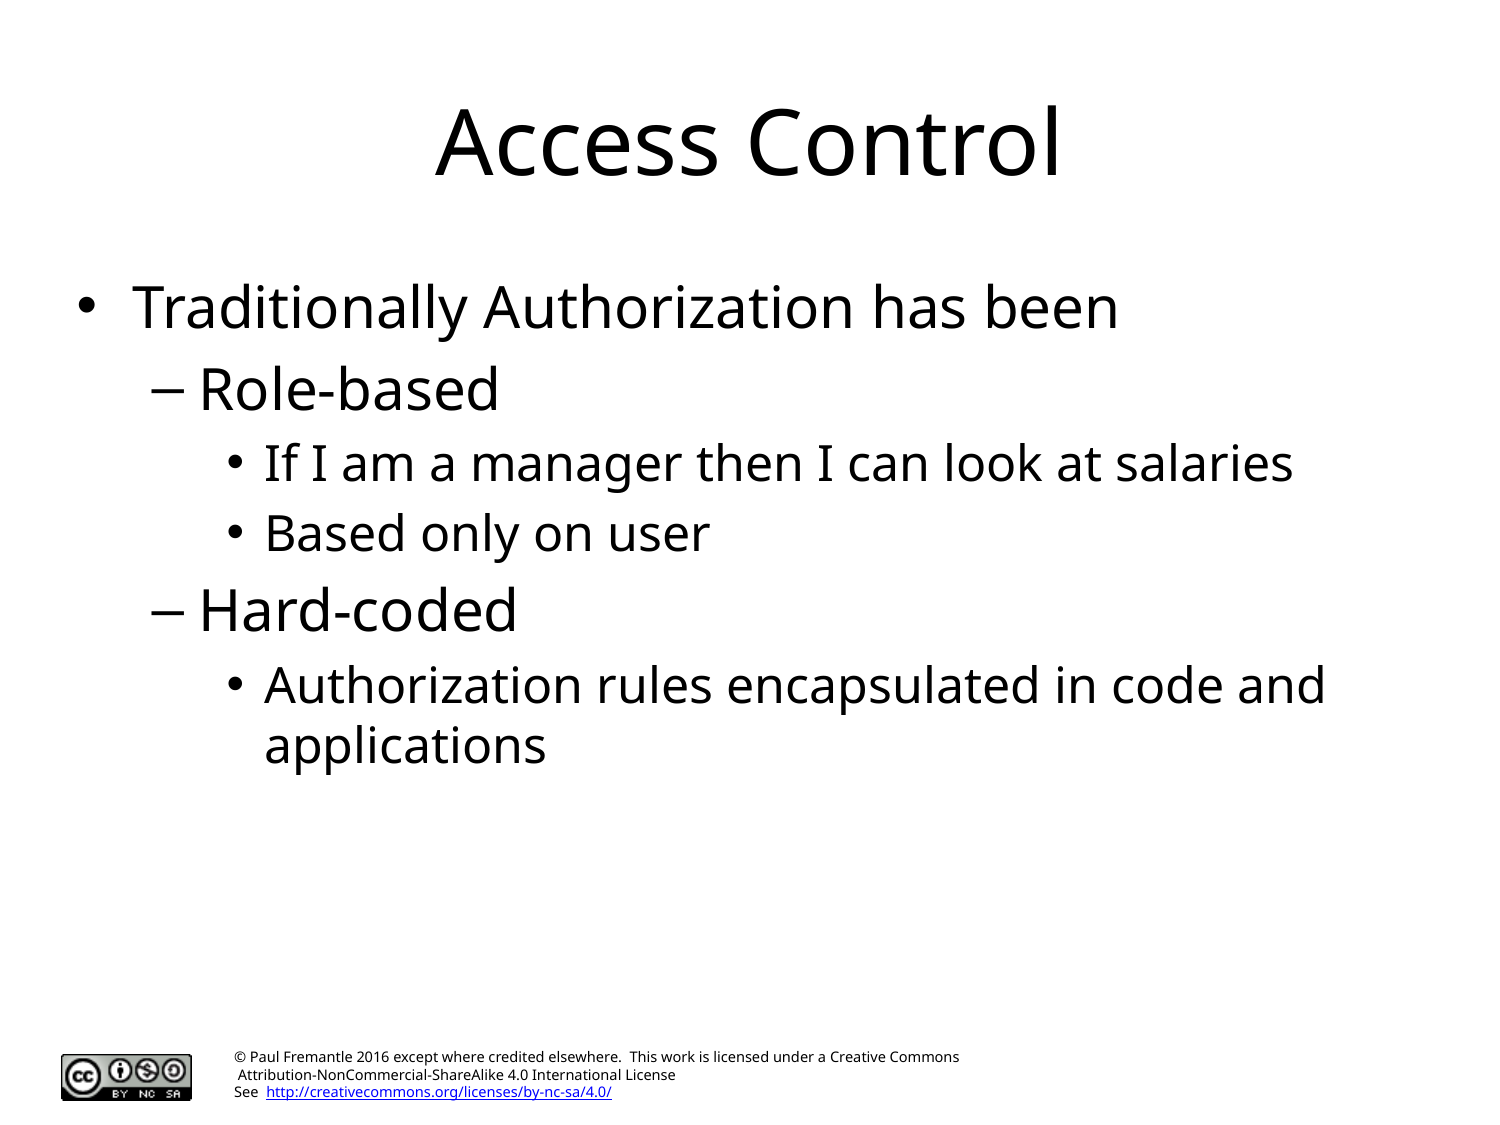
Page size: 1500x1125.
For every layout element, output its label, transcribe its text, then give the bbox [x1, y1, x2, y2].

picture [61, 1054, 192, 1101]
title Access Control [75, 45, 1425, 233]
list Traditionally Authorization has been Role-based If I am a manager then I can look at salaries Based only on user Hard-coded Authorization rules encapsulated in code and applications [61, 262, 1412, 1005]
